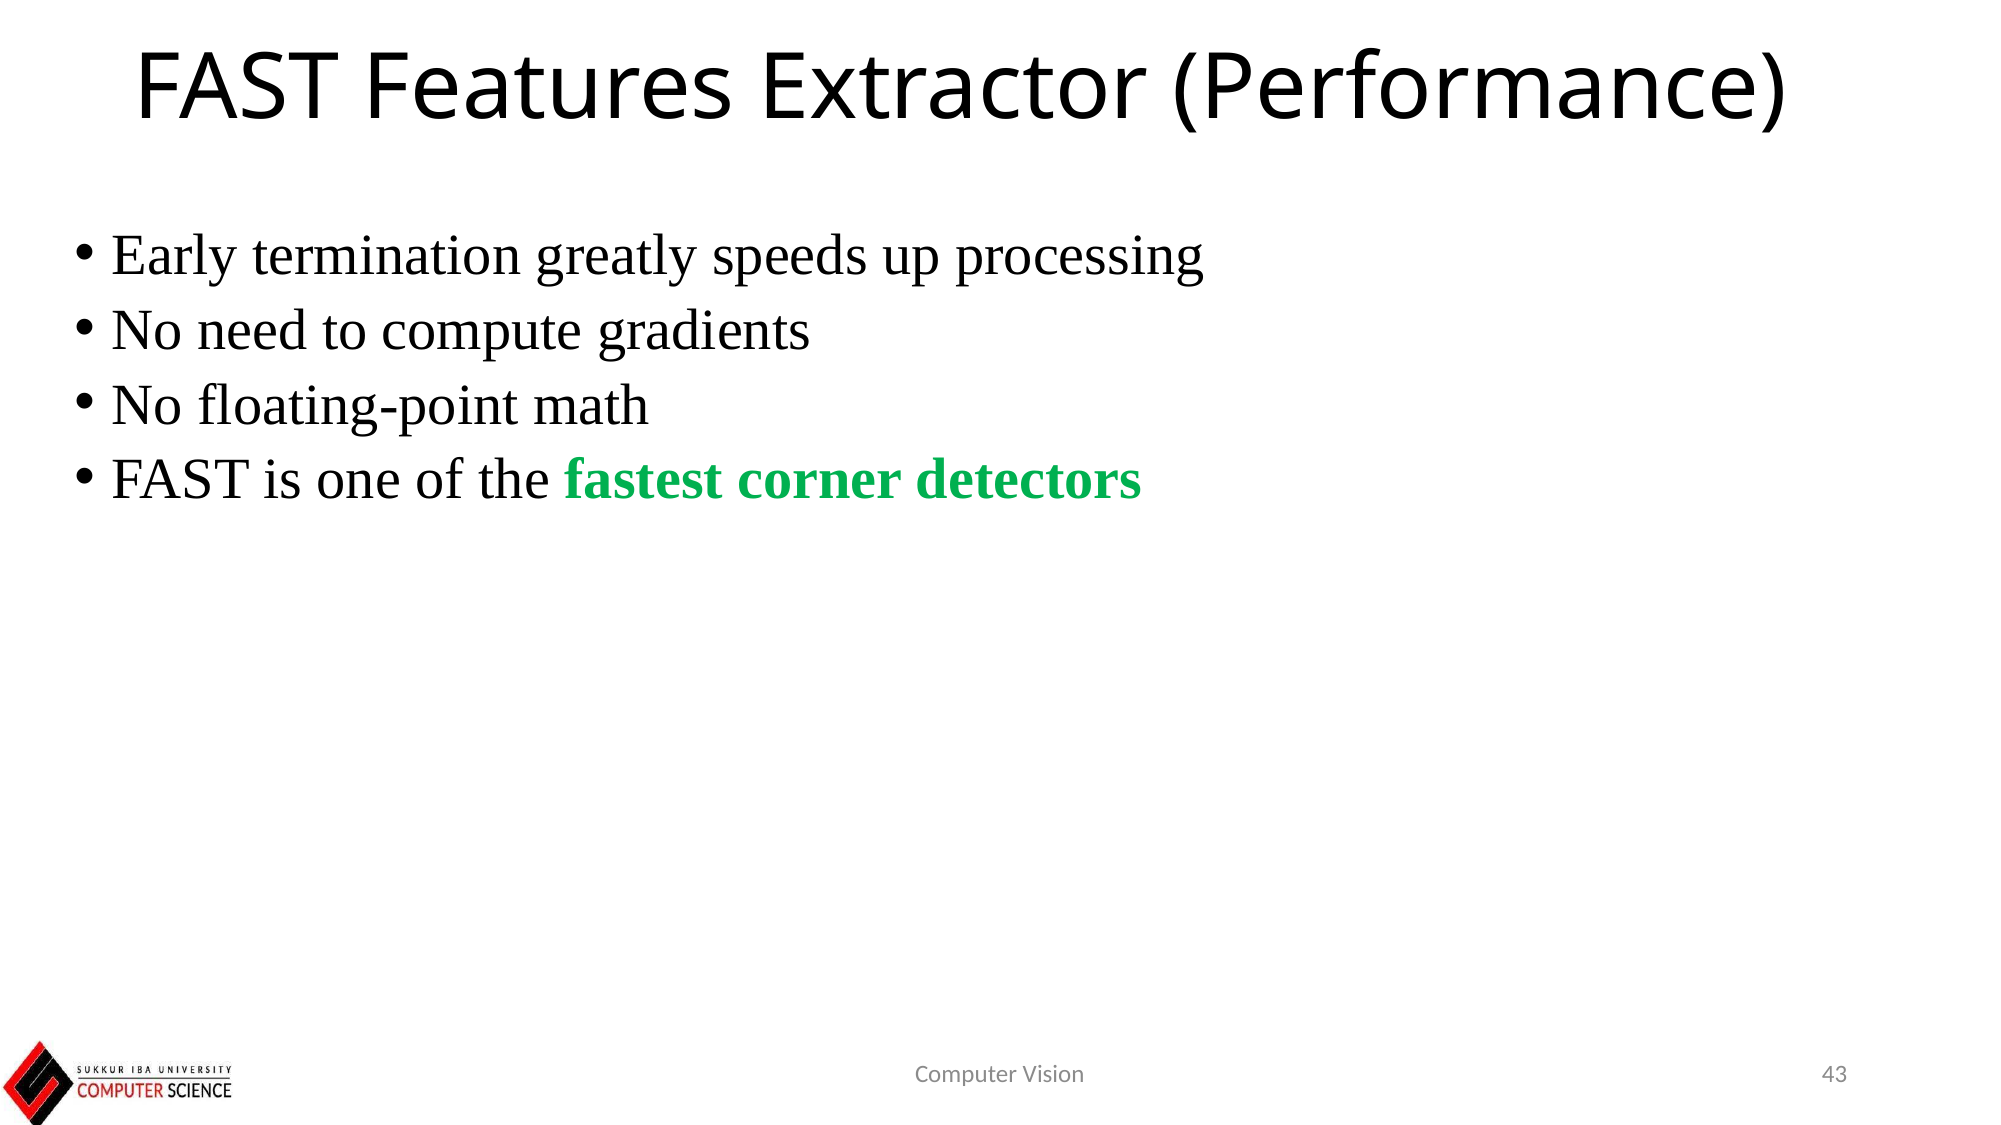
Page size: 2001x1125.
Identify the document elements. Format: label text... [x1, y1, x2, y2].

picture [1, 1040, 233, 1125]
slide_number 43 [1412, 1042, 1863, 1103]
footer Computer Vision [662, 1042, 1338, 1103]
list Early termination greatly speeds up processing No need to compute gradients No floating-point math FAST is one of the fastest corner detectors [59, 203, 1785, 918]
title FAST Features Extractor (Performance) [0, 0, 2000, 178]
